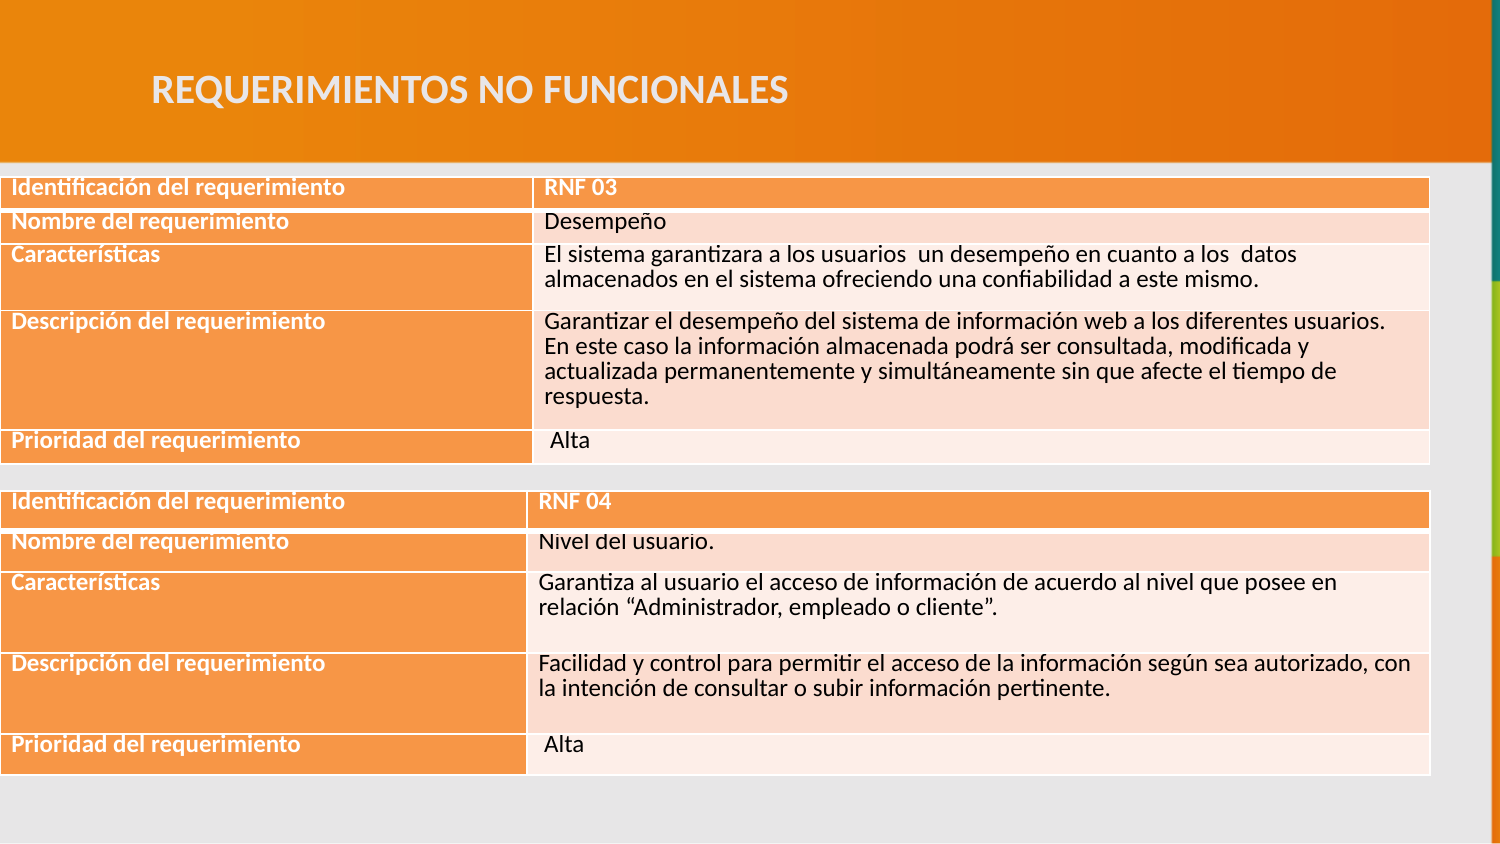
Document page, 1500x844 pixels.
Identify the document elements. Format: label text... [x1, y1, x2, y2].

table_cell Alta [534, 431, 1429, 463]
table_header RNF 04 [528, 492, 1429, 528]
table_cell Prioridad del requerimiento [1, 431, 532, 463]
table_header Identificación del requerimiento [1, 492, 526, 528]
table_cell Prioridad del requerimiento [1, 735, 526, 774]
table_cell Garantiza al usuario el acceso de información de acuerdo al nivel que posee en relación “Administrador, empleado o cliente”. [528, 573, 1429, 652]
table_cell Descripción del requerimiento [1, 654, 526, 733]
table_cell Características [1, 573, 526, 652]
picture [0, 0, 1500, 844]
table_cell Nivel del usuario. [528, 534, 1429, 571]
table_header Identificación del requerimiento [1, 178, 532, 208]
table_cell Características [1, 245, 532, 310]
table_cell Nombre del requerimiento [1, 534, 526, 571]
table_cell Descripción del requerimiento [1, 311, 532, 429]
table_cell Alta [528, 735, 1429, 774]
table_header RNF 03 [534, 178, 1429, 208]
table_cell Desempeño [534, 213, 1429, 243]
table_cell Facilidad y control para permitir el acceso de la información según sea autorizado, con la intención de consultar o subir información pertinente. [528, 654, 1429, 733]
table_cell Nombre del requerimiento [1, 213, 532, 243]
table_cell El sistema garantizara a los usuarios un desempeño en cuanto a los datos almacenados en el sistema ofreciendo una confiabilidad a este mismo. [534, 245, 1429, 310]
text_box REQUERIMIENTOS NO FUNCIONALES [136, 54, 835, 120]
table_cell Garantizar el desempeño del sistema de información web a los diferentes usuarios. En este caso la información almacenada podrá ser consultada, modificada y actualizada permanentemente y simultáneamente sin que afecte el tiempo de respuesta. [534, 311, 1429, 429]
